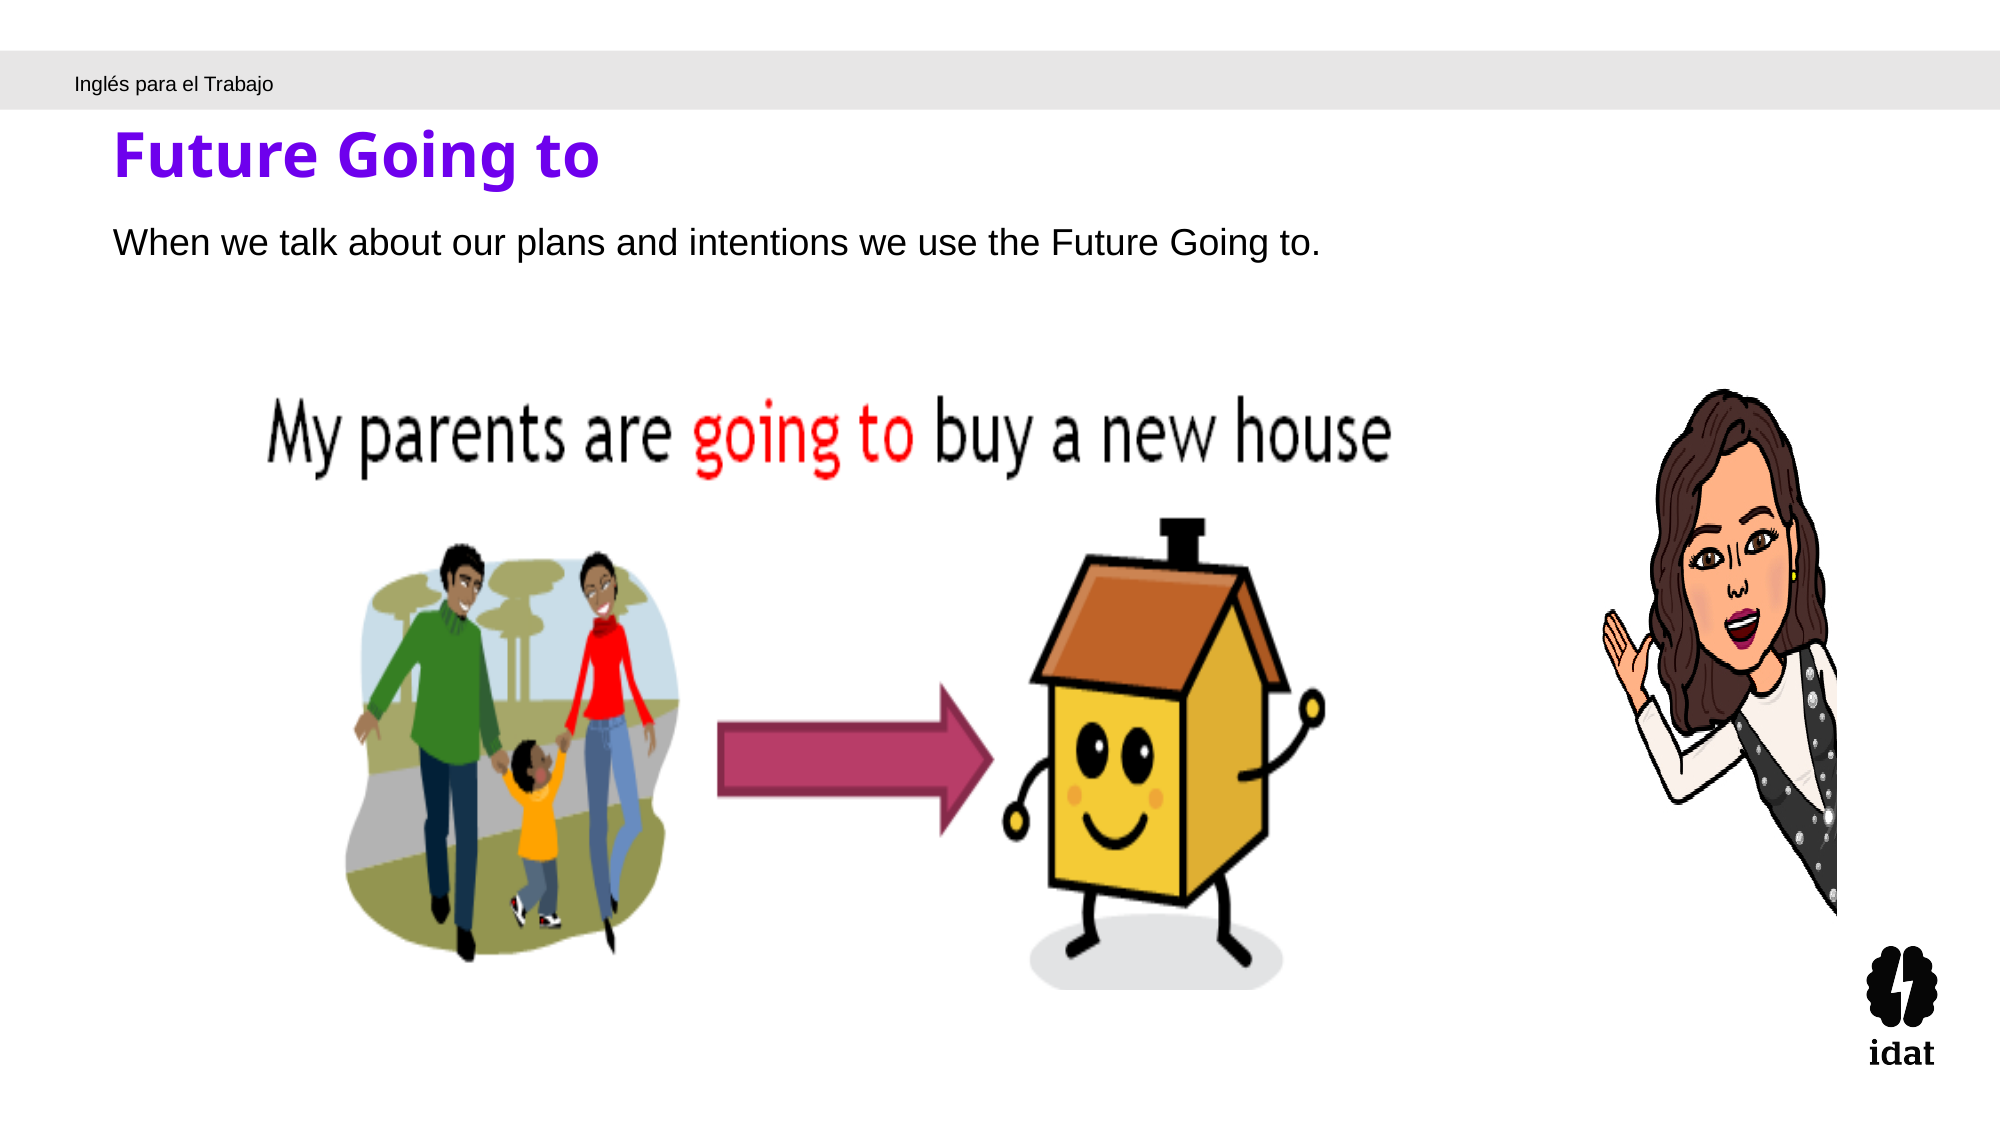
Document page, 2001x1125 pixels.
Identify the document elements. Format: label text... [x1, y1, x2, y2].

text_box When we talk about our plans and intentions we use the Future Going to. [102, 190, 1923, 354]
picture [1866, 946, 1938, 1065]
list Future Going to [96, 125, 995, 204]
list Inglés para el Trabajo [74, 58, 690, 106]
picture [224, 338, 1837, 990]
